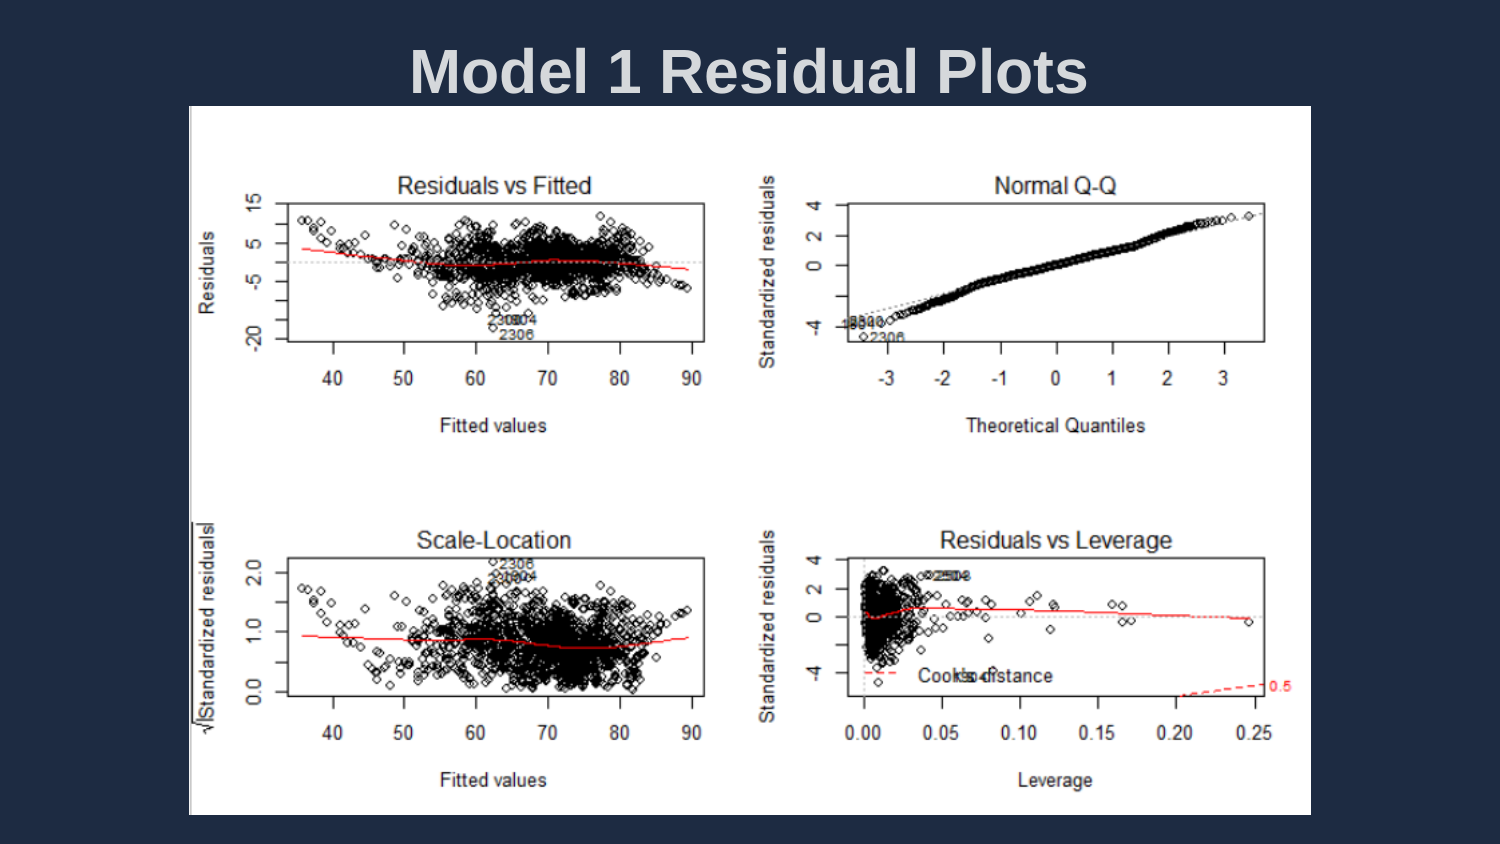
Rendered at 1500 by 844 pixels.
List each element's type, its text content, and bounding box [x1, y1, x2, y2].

picture [188, 105, 1312, 816]
title Model 1 Residual Plots [393, 16, 1107, 104]
